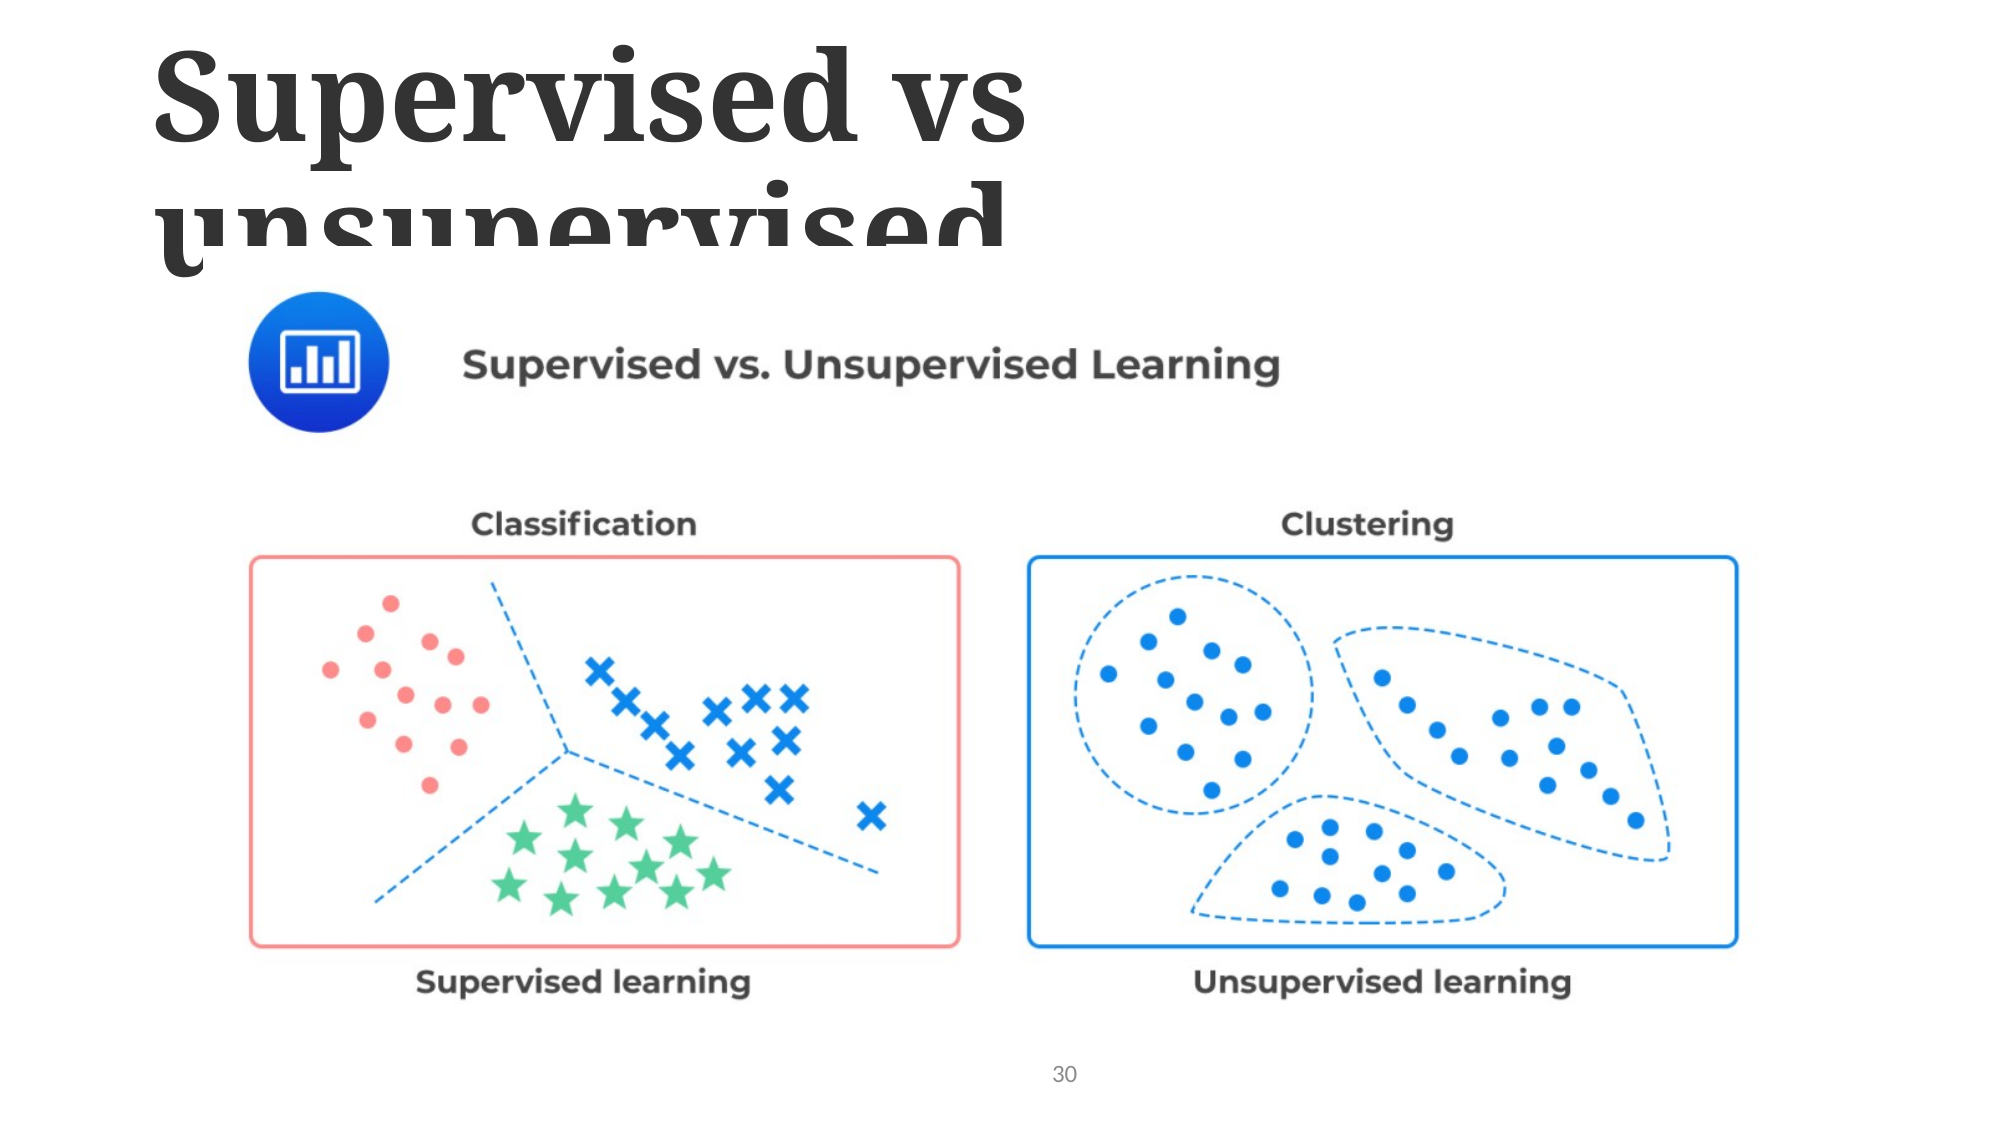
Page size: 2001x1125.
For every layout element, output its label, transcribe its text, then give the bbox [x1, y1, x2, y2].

picture [202, 246, 1797, 1043]
slide_number 30 [642, 1043, 1093, 1103]
title Supervised vs unsupervised [137, 59, 1863, 278]
